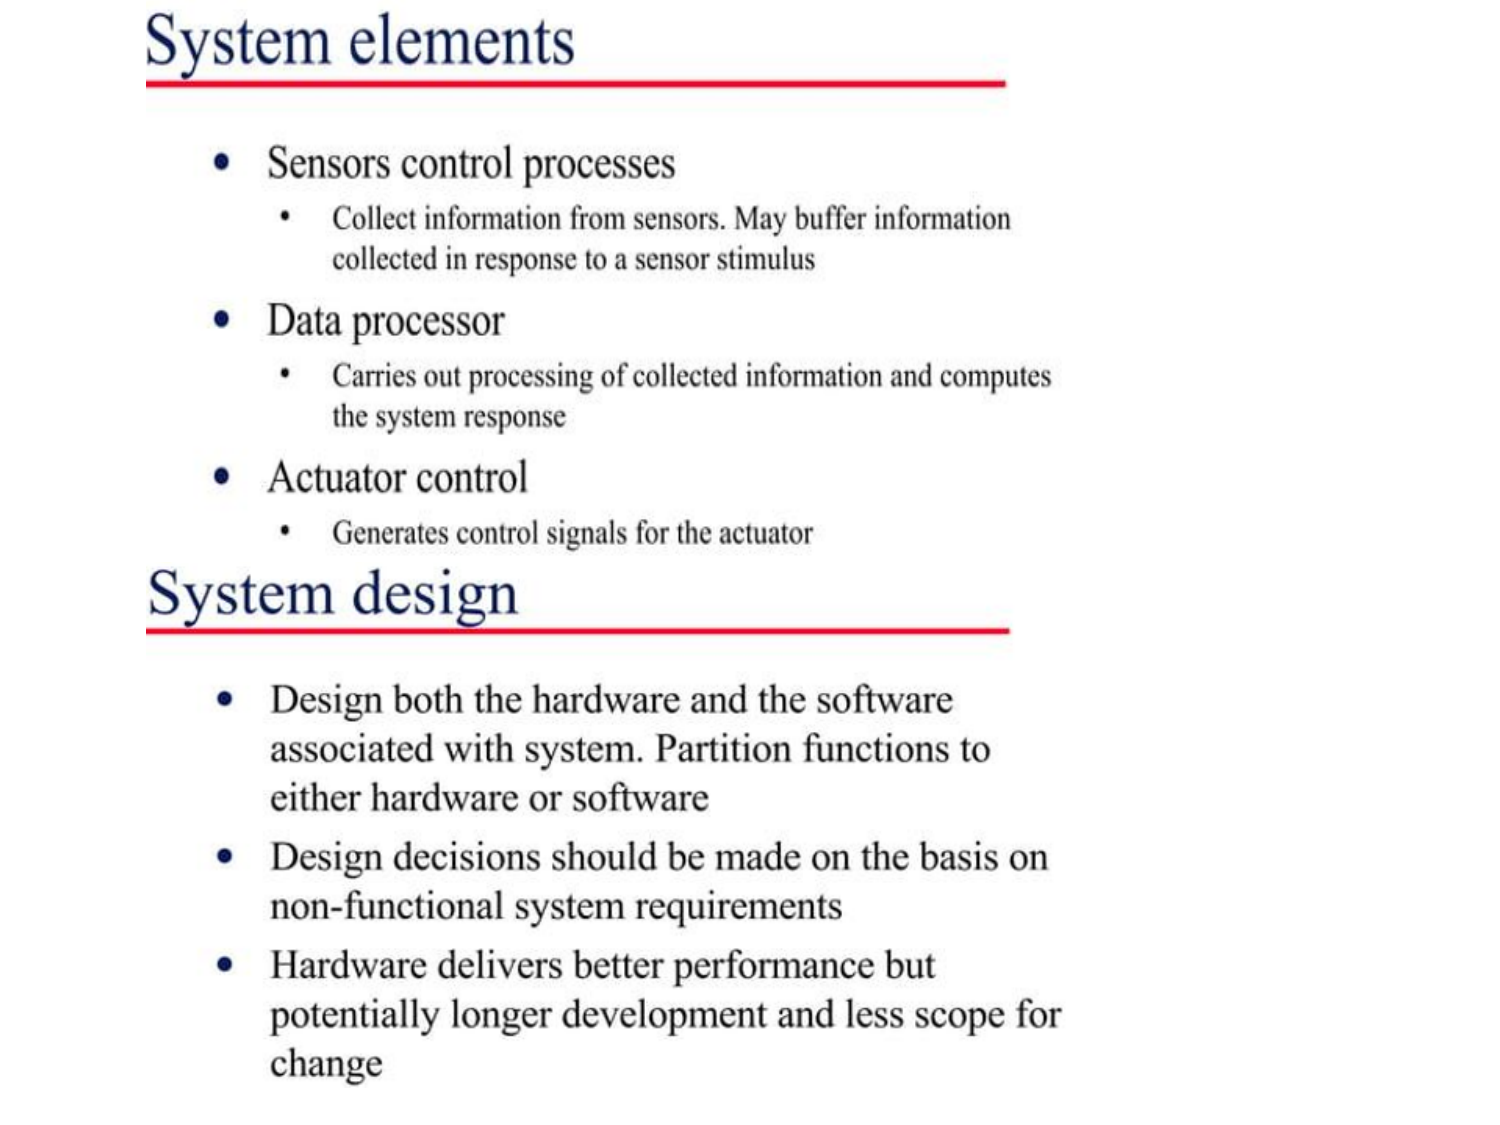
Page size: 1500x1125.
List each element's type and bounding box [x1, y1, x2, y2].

picture [145, 0, 1097, 1088]
